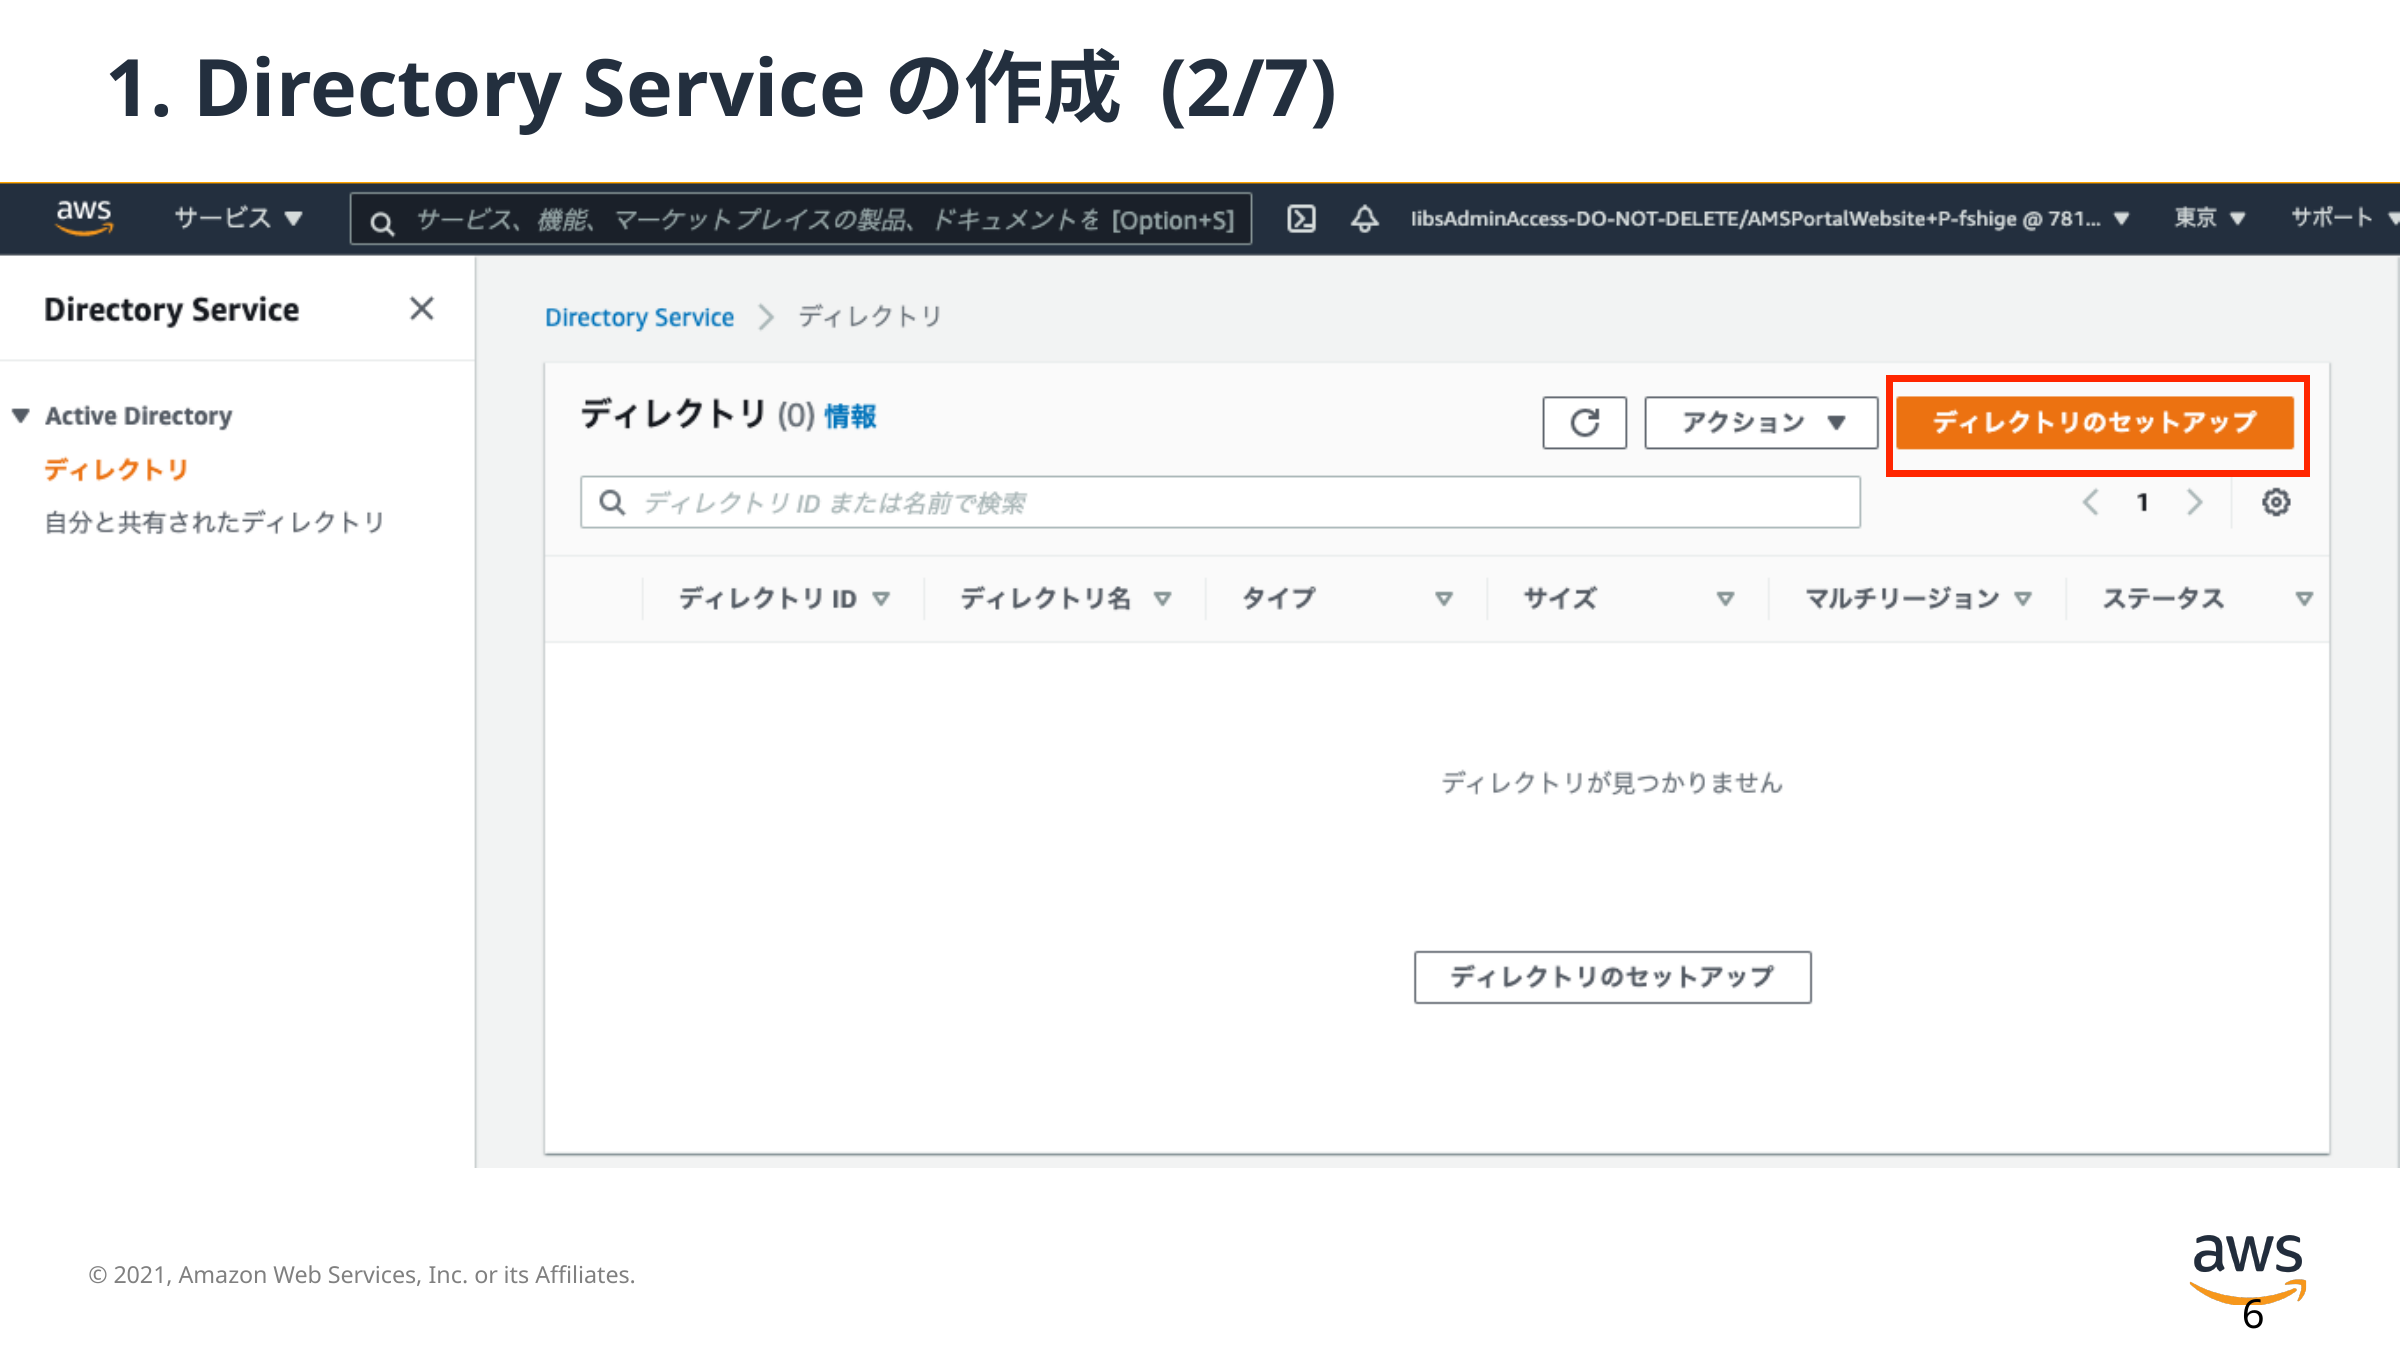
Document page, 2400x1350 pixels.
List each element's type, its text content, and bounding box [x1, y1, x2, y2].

title 1. Directory Serviceの作成 (2/7) [90, 30, 2307, 178]
picture [0, 182, 2400, 1168]
